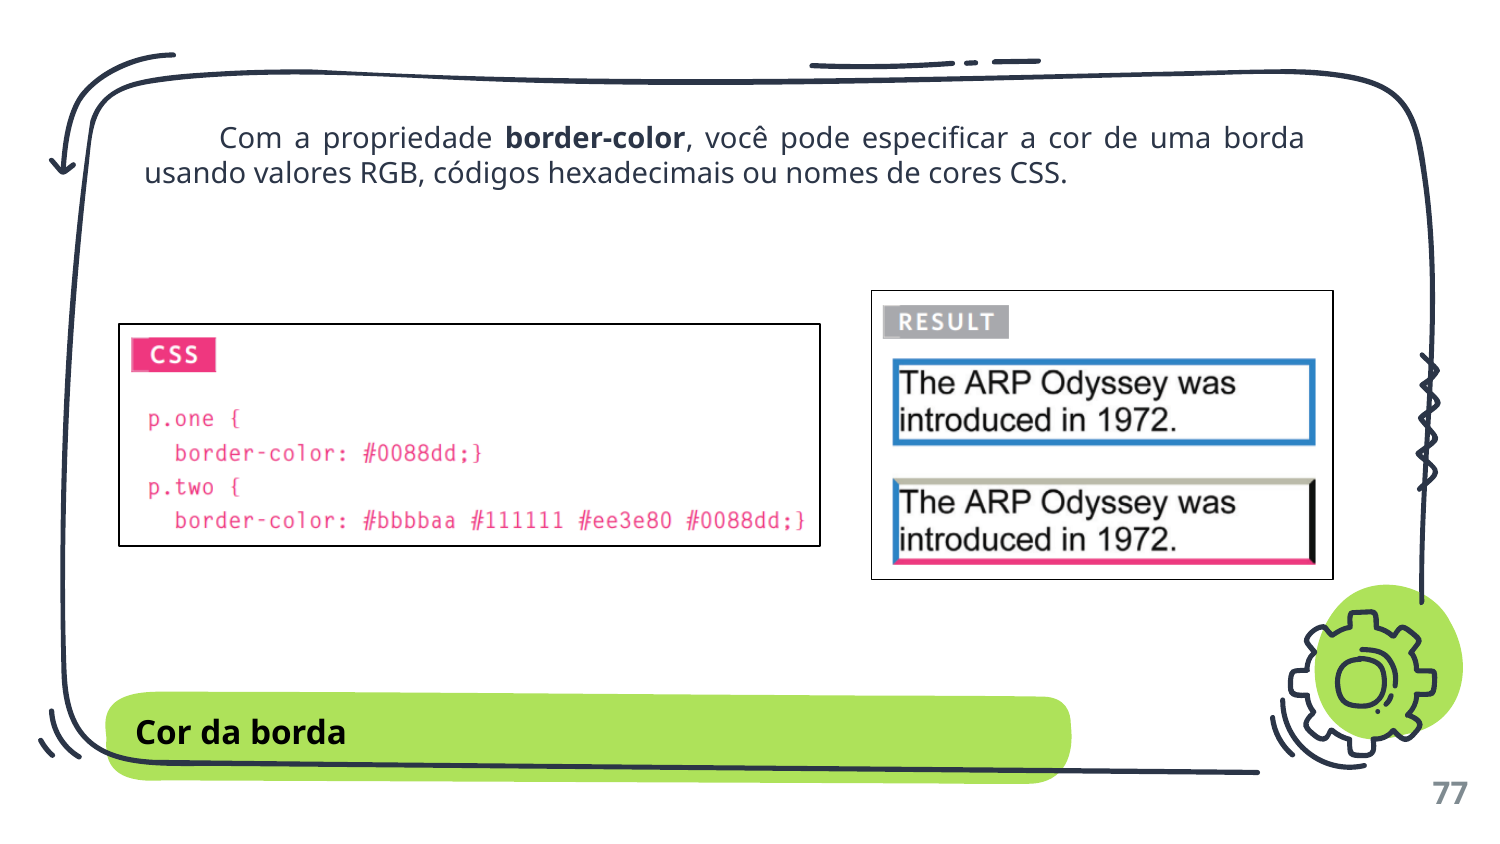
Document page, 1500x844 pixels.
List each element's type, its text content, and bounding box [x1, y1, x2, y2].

picture [119, 324, 820, 546]
text_box [1287, 609, 1438, 759]
picture [871, 290, 1333, 579]
list Com a propriedade border-color, você pode especificar a cor de uma borda usando valores RGB, códigos hexadecimais ou nomes de cores CSS. [144, 0, 1306, 392]
text_box [1269, 715, 1296, 758]
list Cor da borda [135, 699, 1041, 764]
text_box [1280, 697, 1367, 770]
slide_number ‹#› [1378, 769, 1469, 820]
